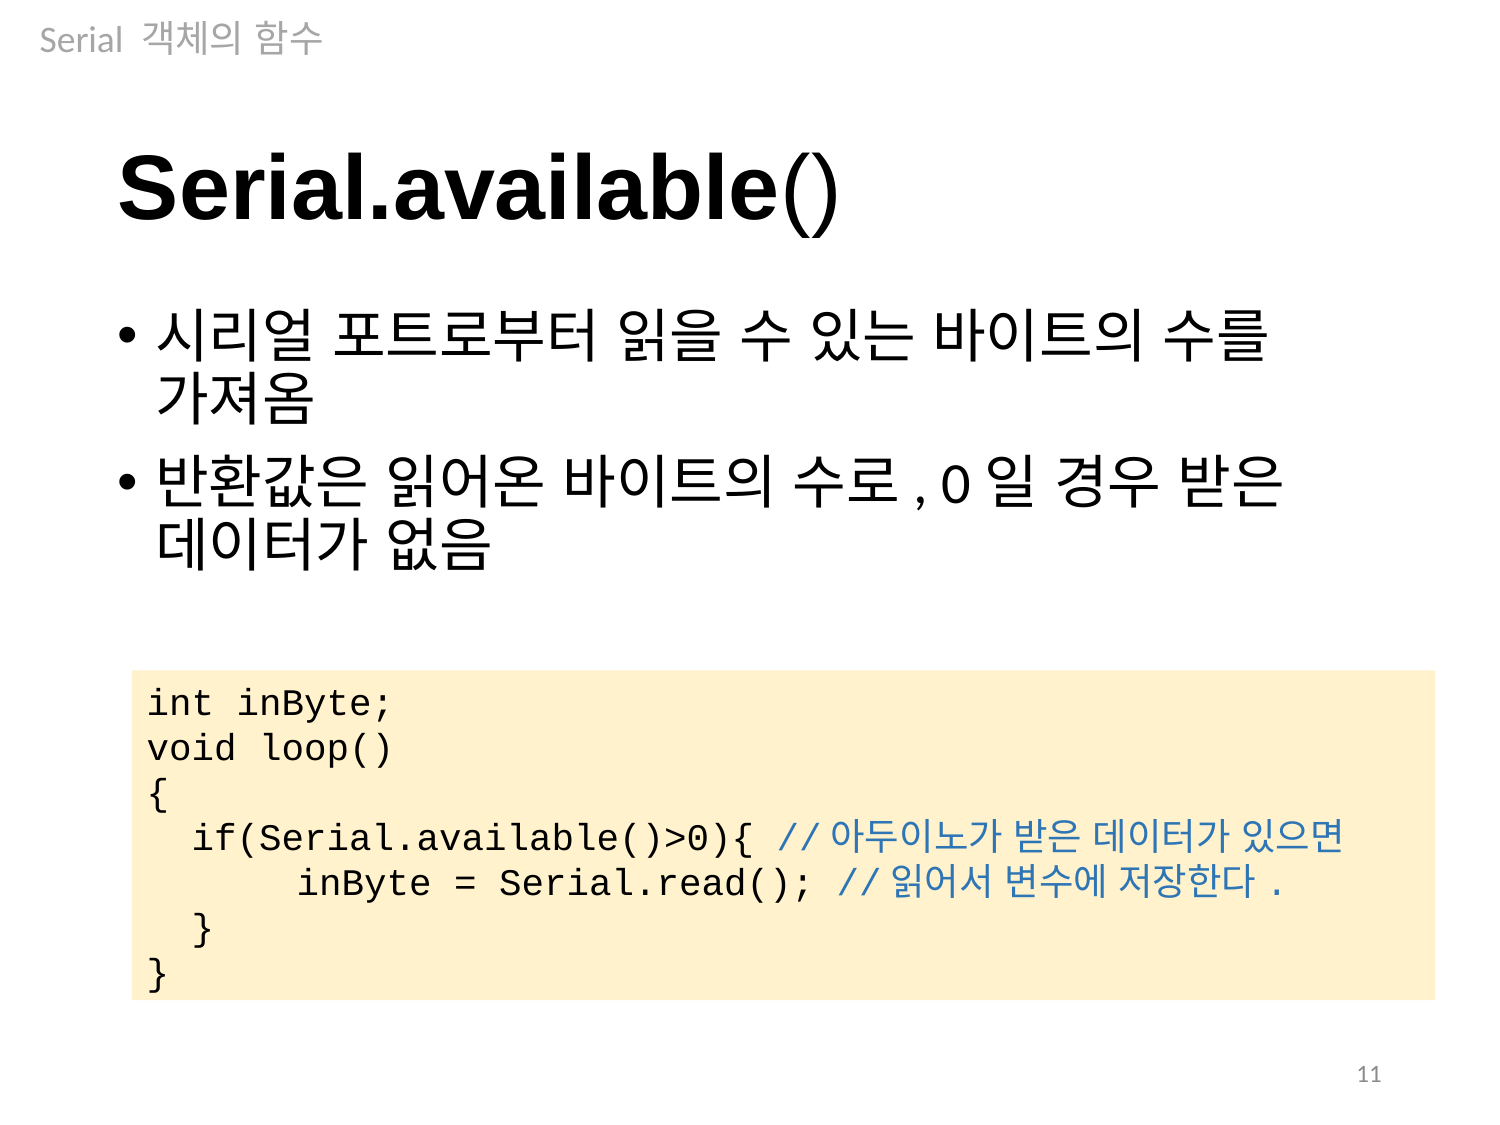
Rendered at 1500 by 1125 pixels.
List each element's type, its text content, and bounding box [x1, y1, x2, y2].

text_box Serial.available() [103, 133, 1397, 247]
text_box 시리얼 포트로부터 읽을 수 있는 바이트의 수를 가져옴 반환값은 읽어온 바이트의 수로, 0일 경우 받은 데이터가 없음 [103, 299, 1397, 687]
slide_number 11 [1059, 1042, 1397, 1103]
text_box Serial 객체의 함수 [24, 7, 340, 68]
text_box int inByte; void loop() { if(Serial.available()>0){ //아두이노가 받은 데이터가 있으면 inByte = Serial.read(); //읽어서 변수에 저장한다. } } [131, 670, 1436, 1001]
